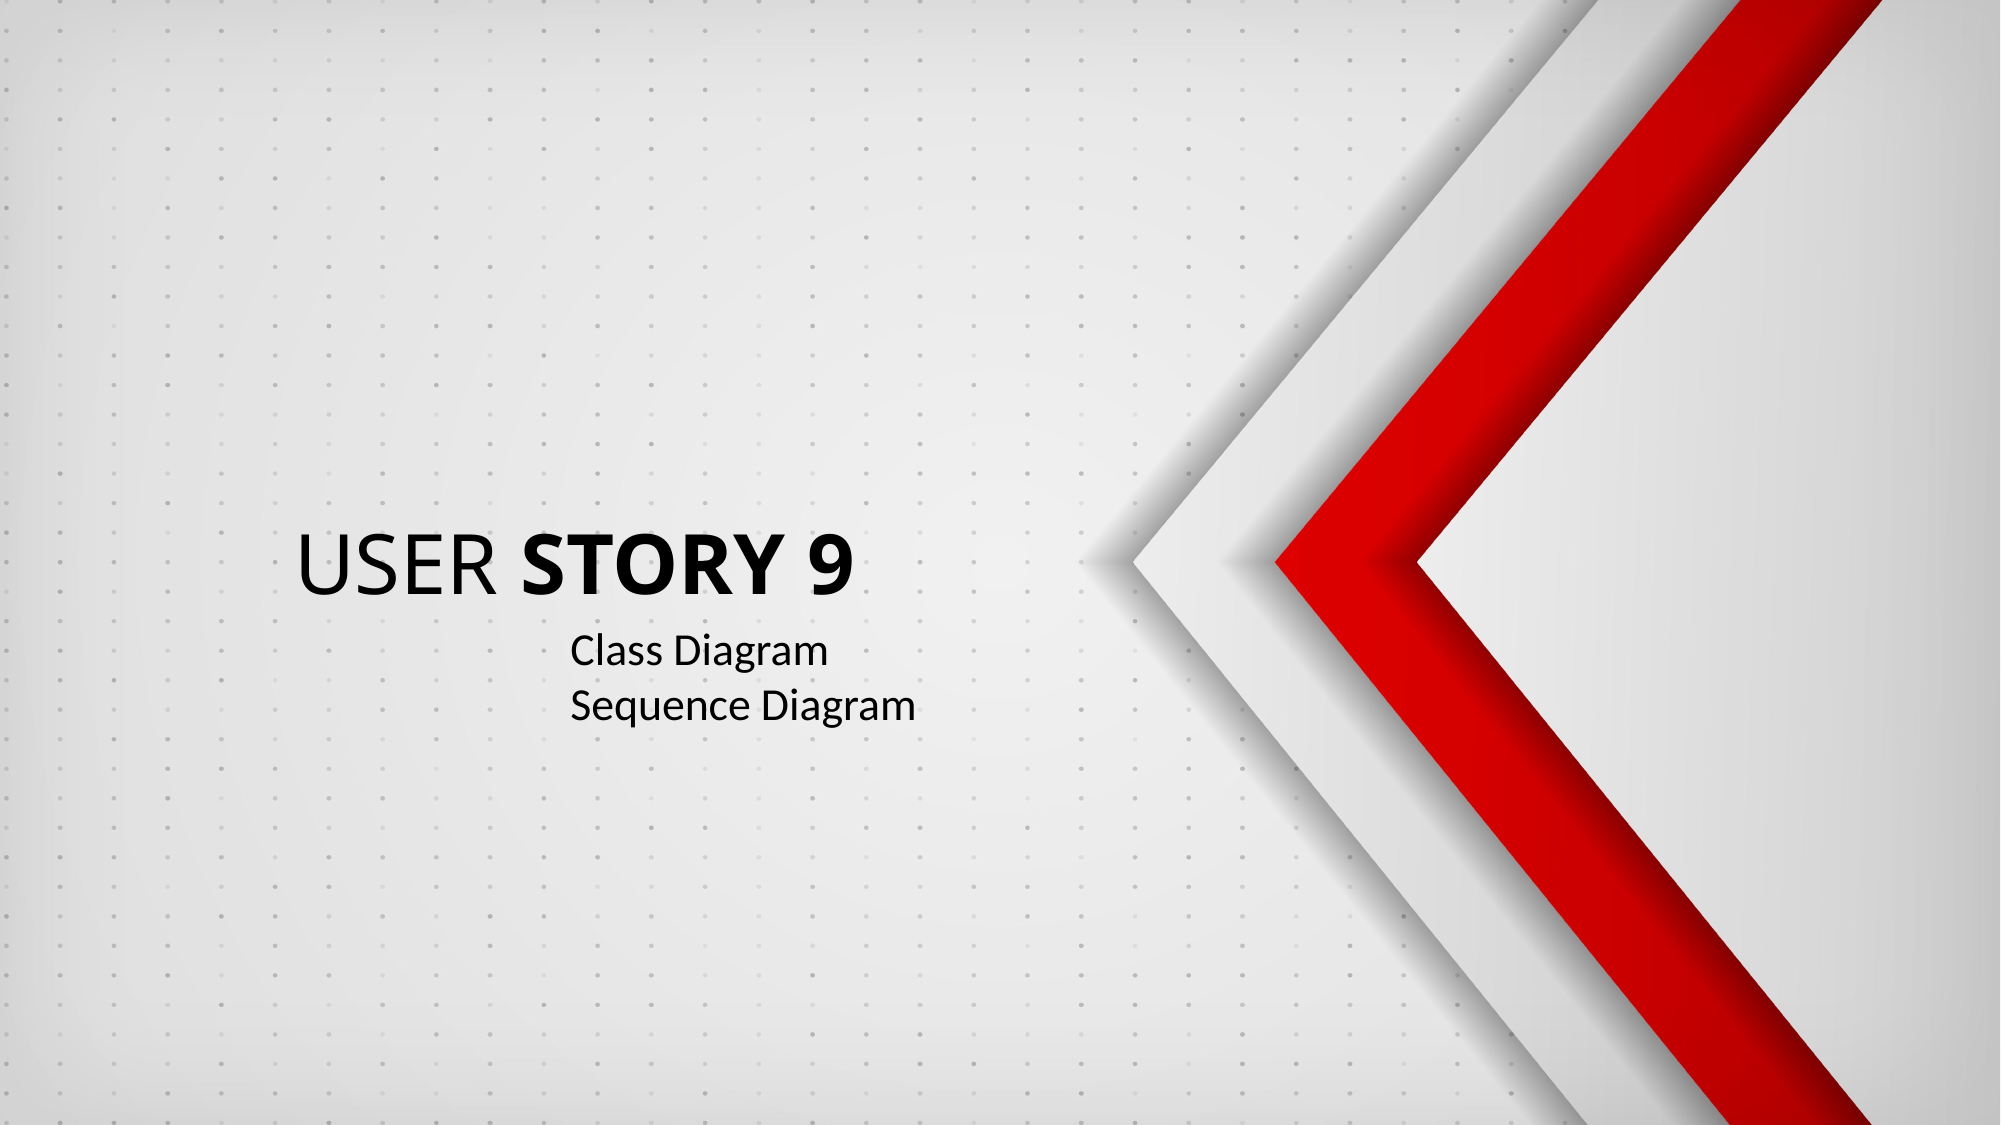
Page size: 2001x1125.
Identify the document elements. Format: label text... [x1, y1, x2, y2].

picture [0, 0, 2001, 1125]
text_box USER STORY 9 [0, 515, 1287, 700]
text_box Class Diagram Sequence Diagram [555, 611, 1144, 737]
